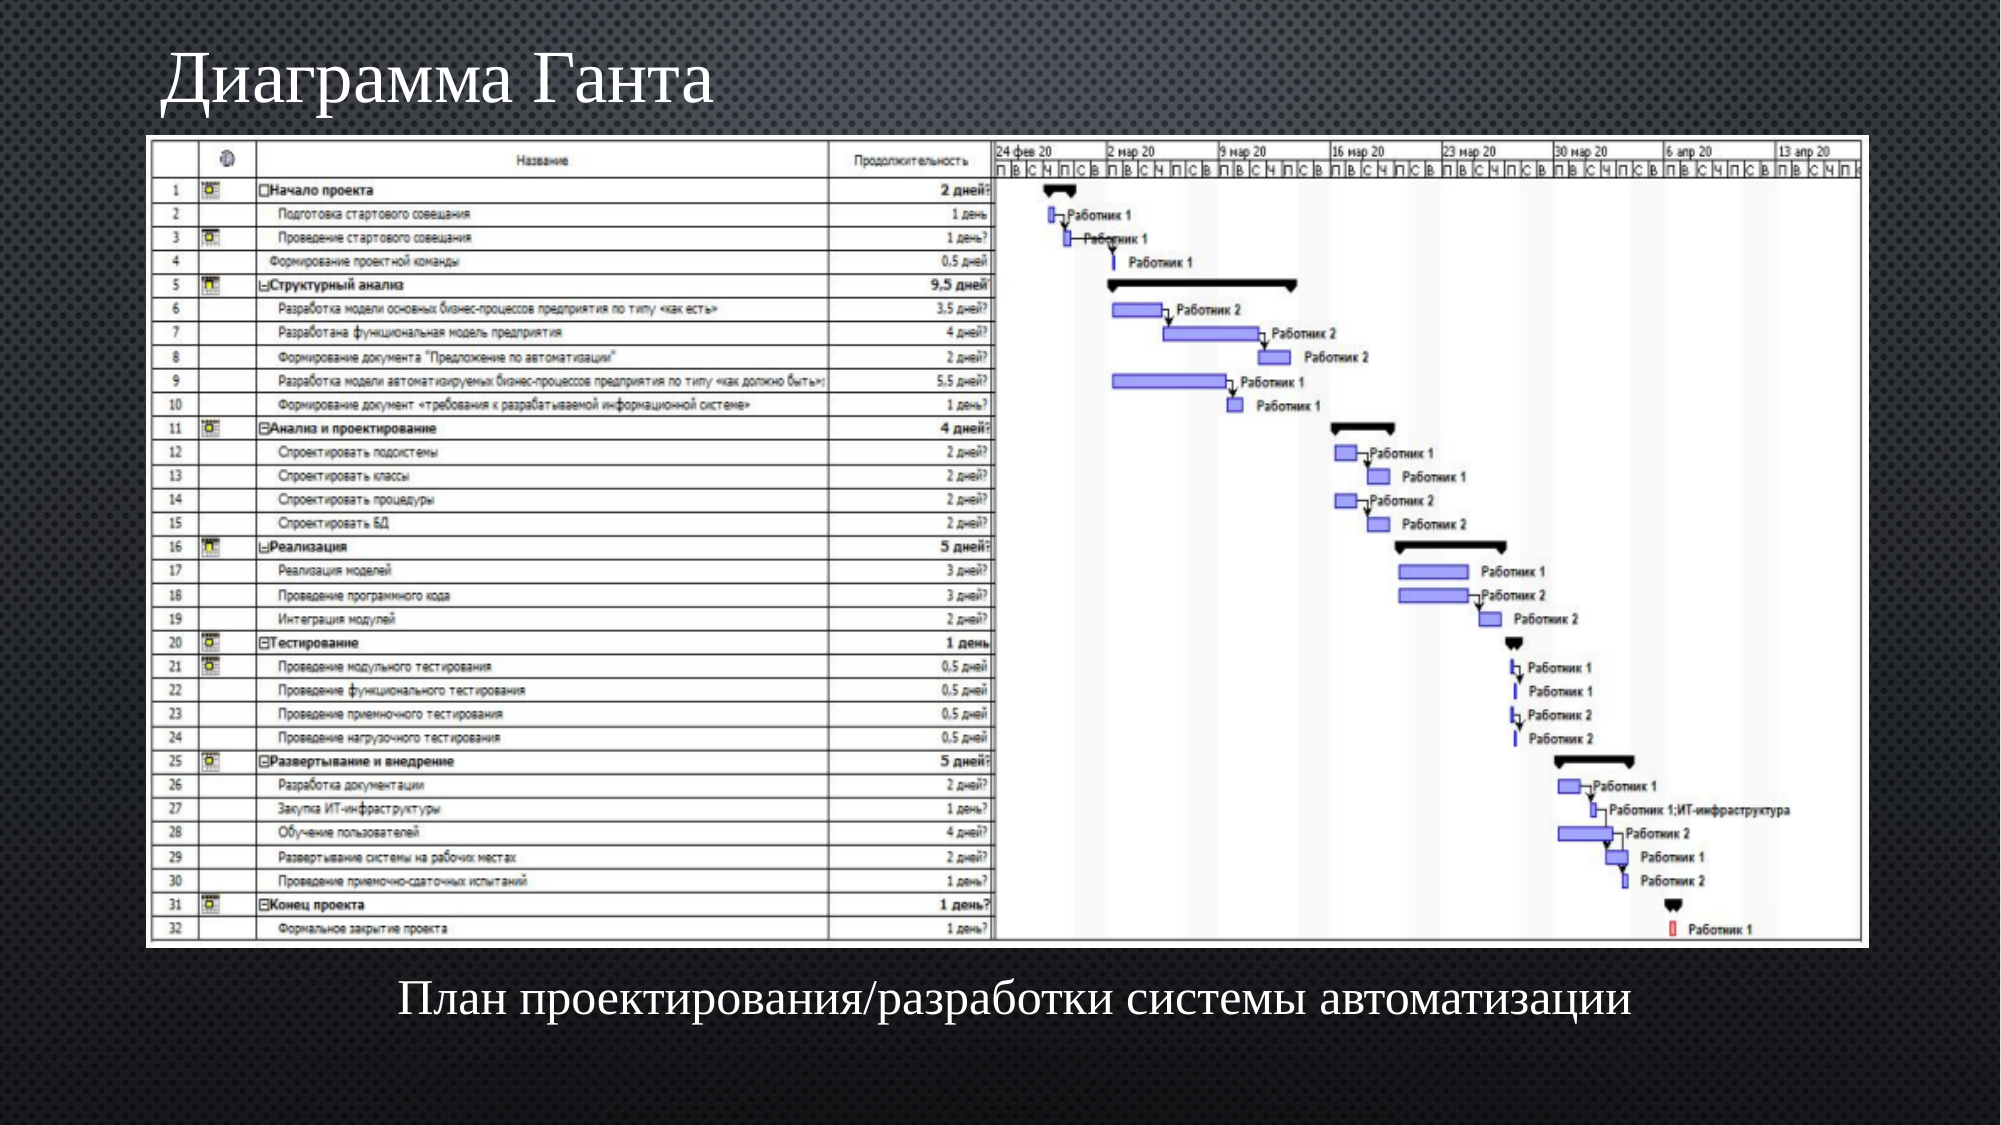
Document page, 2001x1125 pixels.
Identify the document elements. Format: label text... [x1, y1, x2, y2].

text_box Диаграмма Ганта [146, 20, 1080, 126]
text_box План проектирования/разработки системы автоматизации [382, 957, 1675, 1032]
picture [145, 135, 1869, 948]
